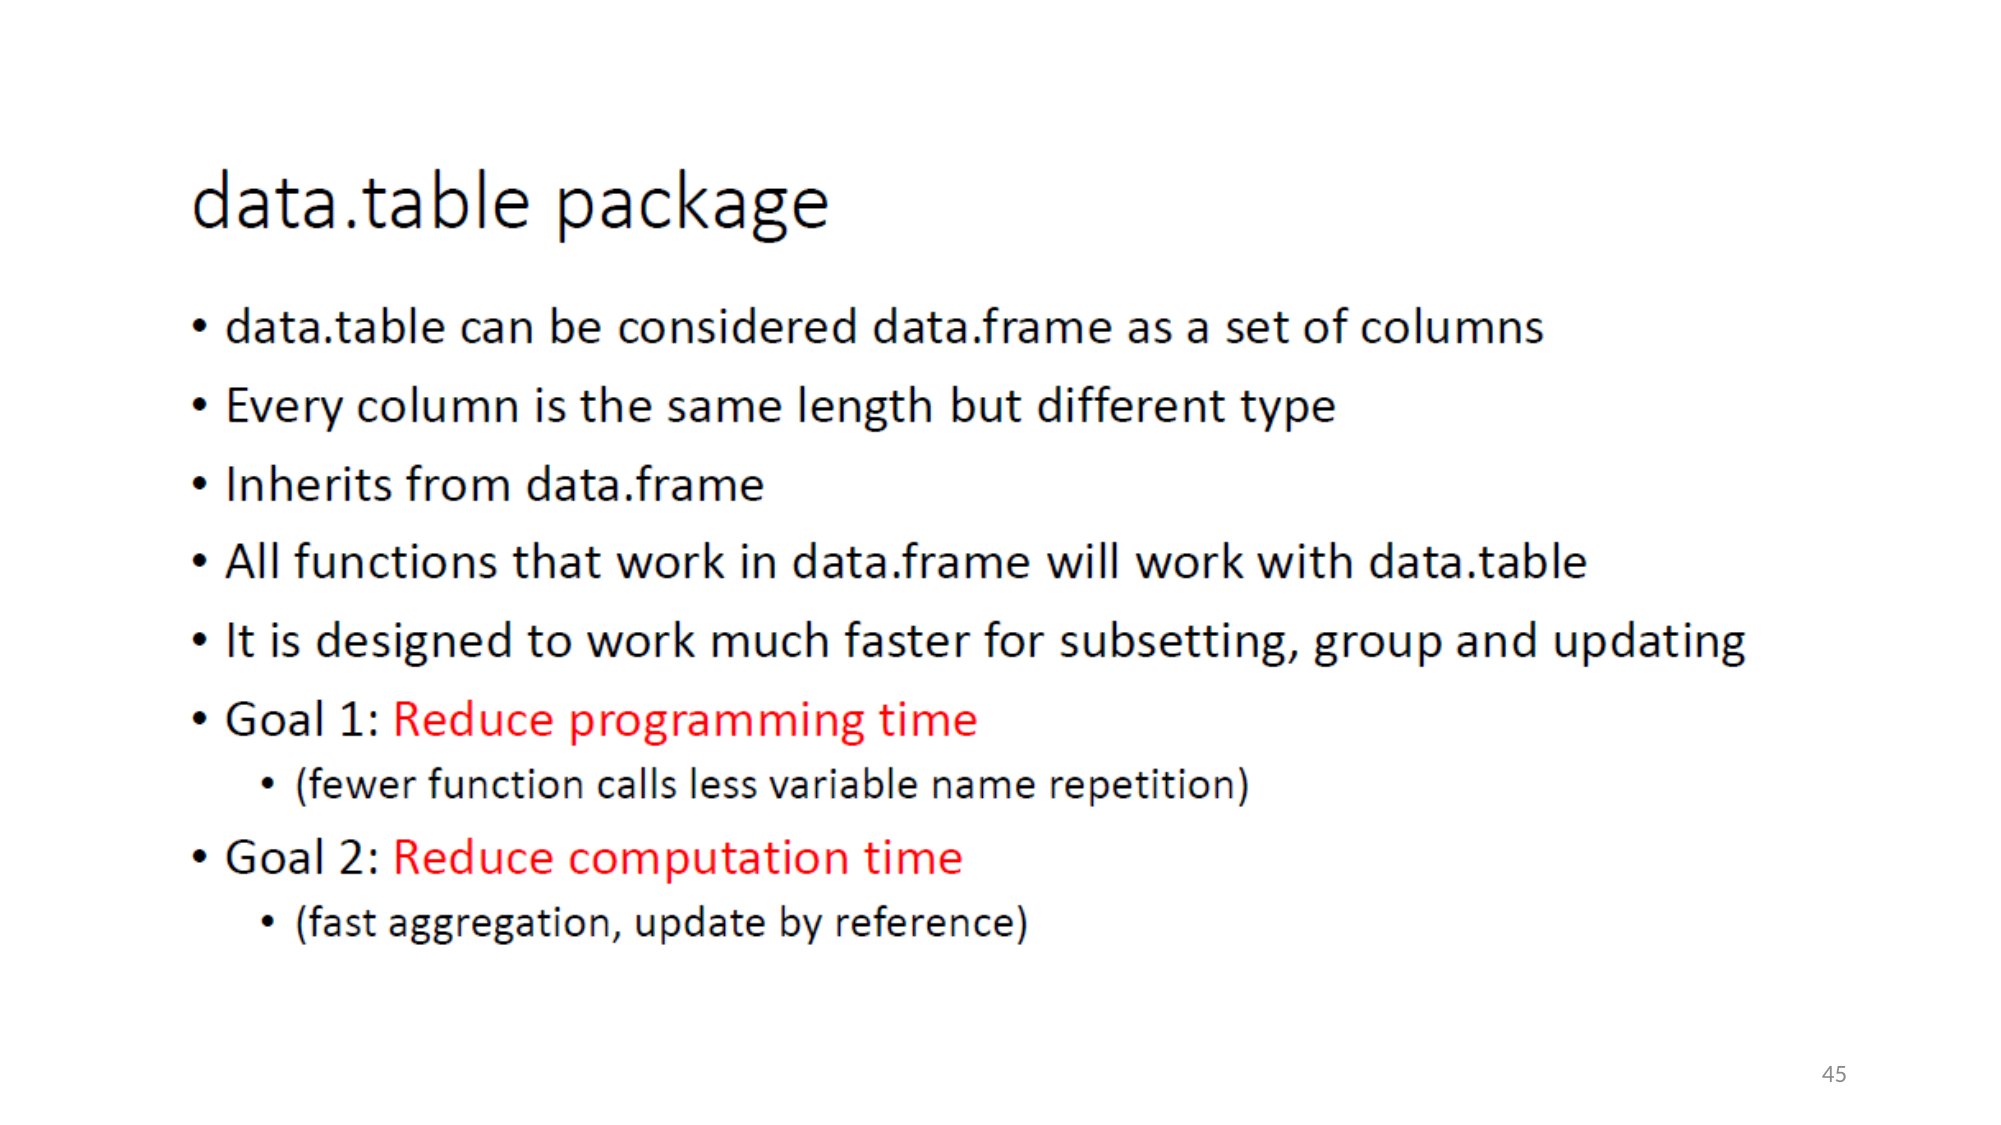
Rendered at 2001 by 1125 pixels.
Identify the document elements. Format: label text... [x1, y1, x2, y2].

picture [104, 71, 1807, 1027]
slide_number 45 [1412, 1042, 1863, 1103]
